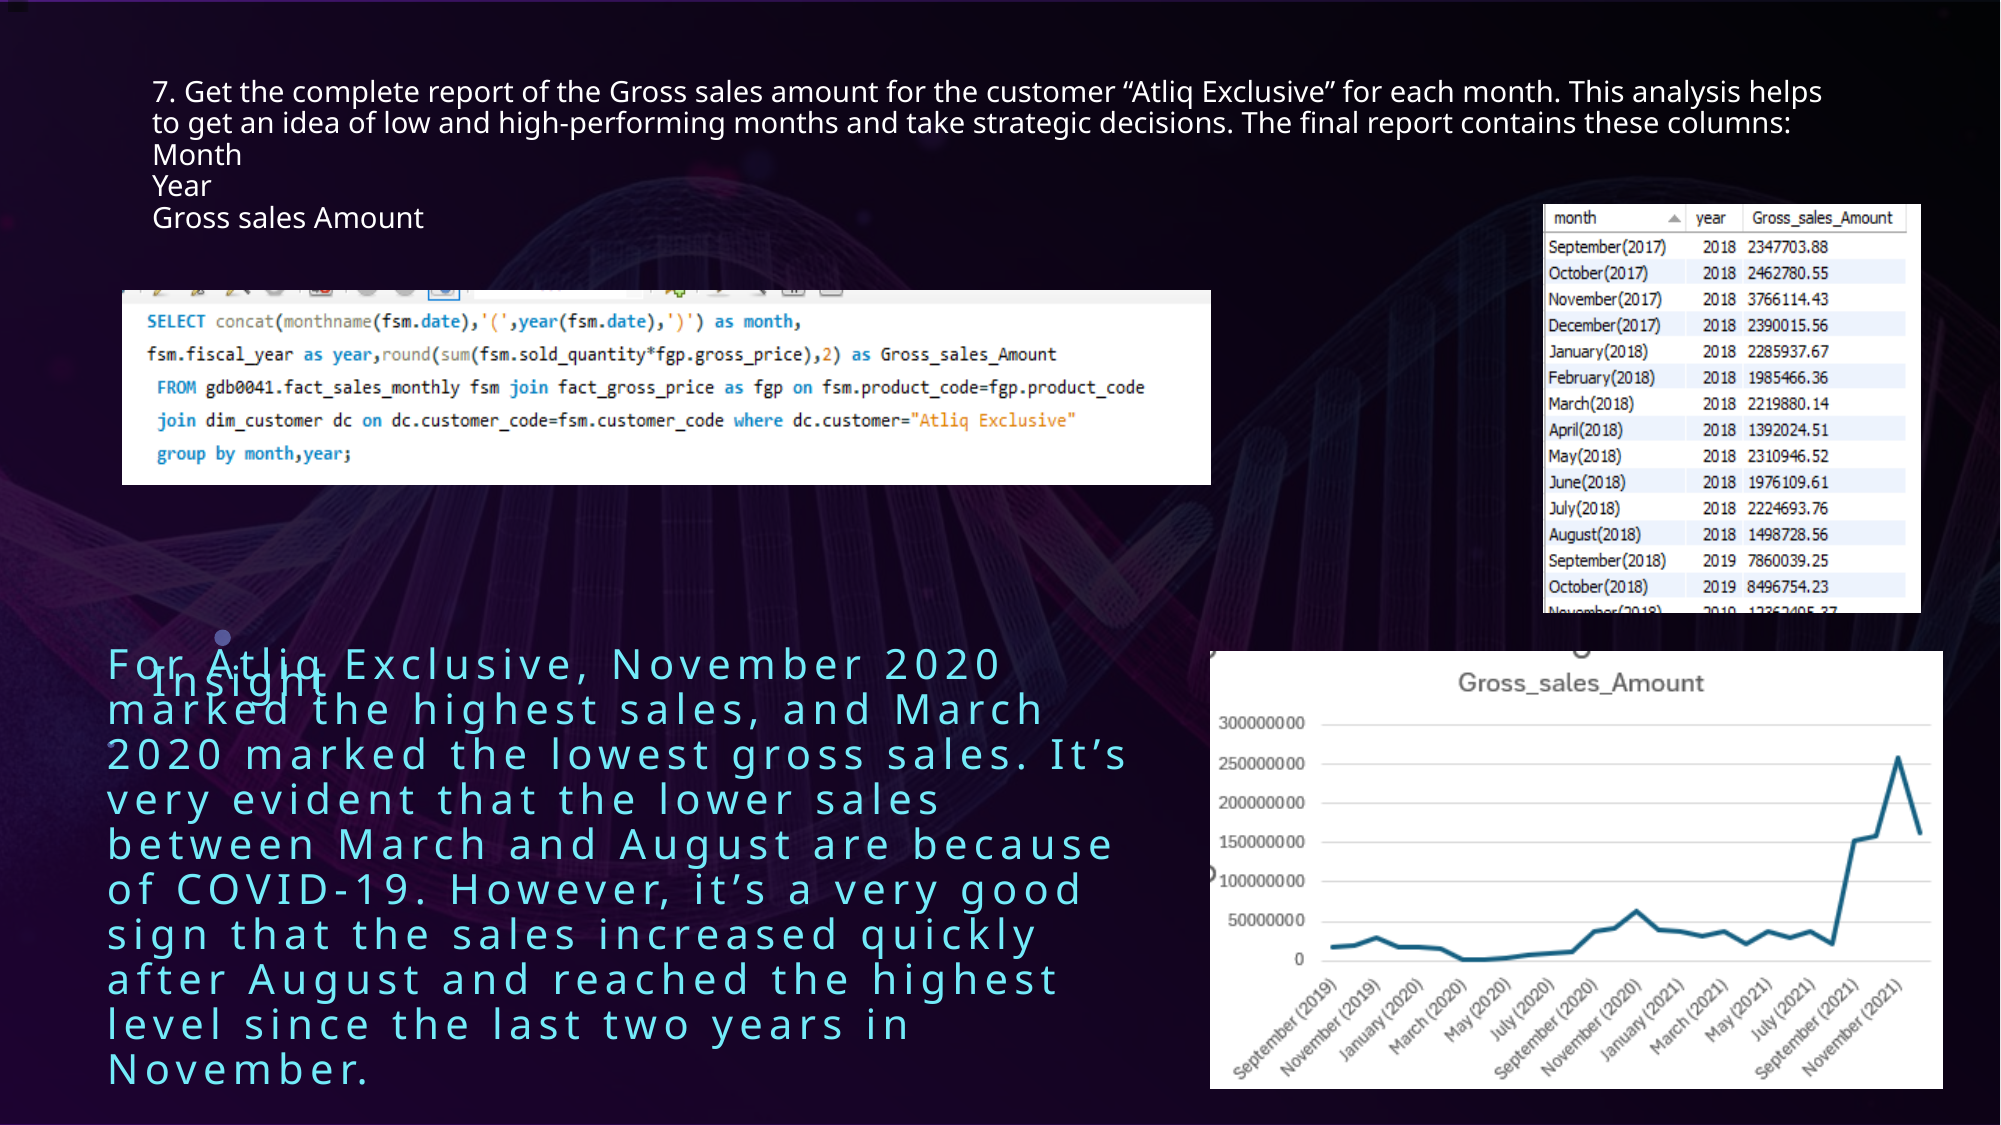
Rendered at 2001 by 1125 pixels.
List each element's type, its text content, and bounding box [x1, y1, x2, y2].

list Insight [137, 640, 786, 716]
title 7. Get the complete report of the Gross sales amount for the customer “Atliq Exclusive” for each month. This analysis helps to get an idea of low and high-performing months and take strategic decisions. The final report contains these columns: Month Year Gross sales Amount [137, 59, 1862, 253]
picture [1543, 204, 1921, 613]
picture [122, 290, 1211, 485]
list For Atliq Exclusive, November 2020 marked the highest sales, and March 2020 marked the lowest gross sales. It’s very evident that the lower sales between March and August are because of COVID-19. However, it’s a very good sign that the sales increased quickly after August and reached the highest level since the last two years in November. [91, 716, 1178, 1022]
picture [1210, 651, 1943, 1089]
